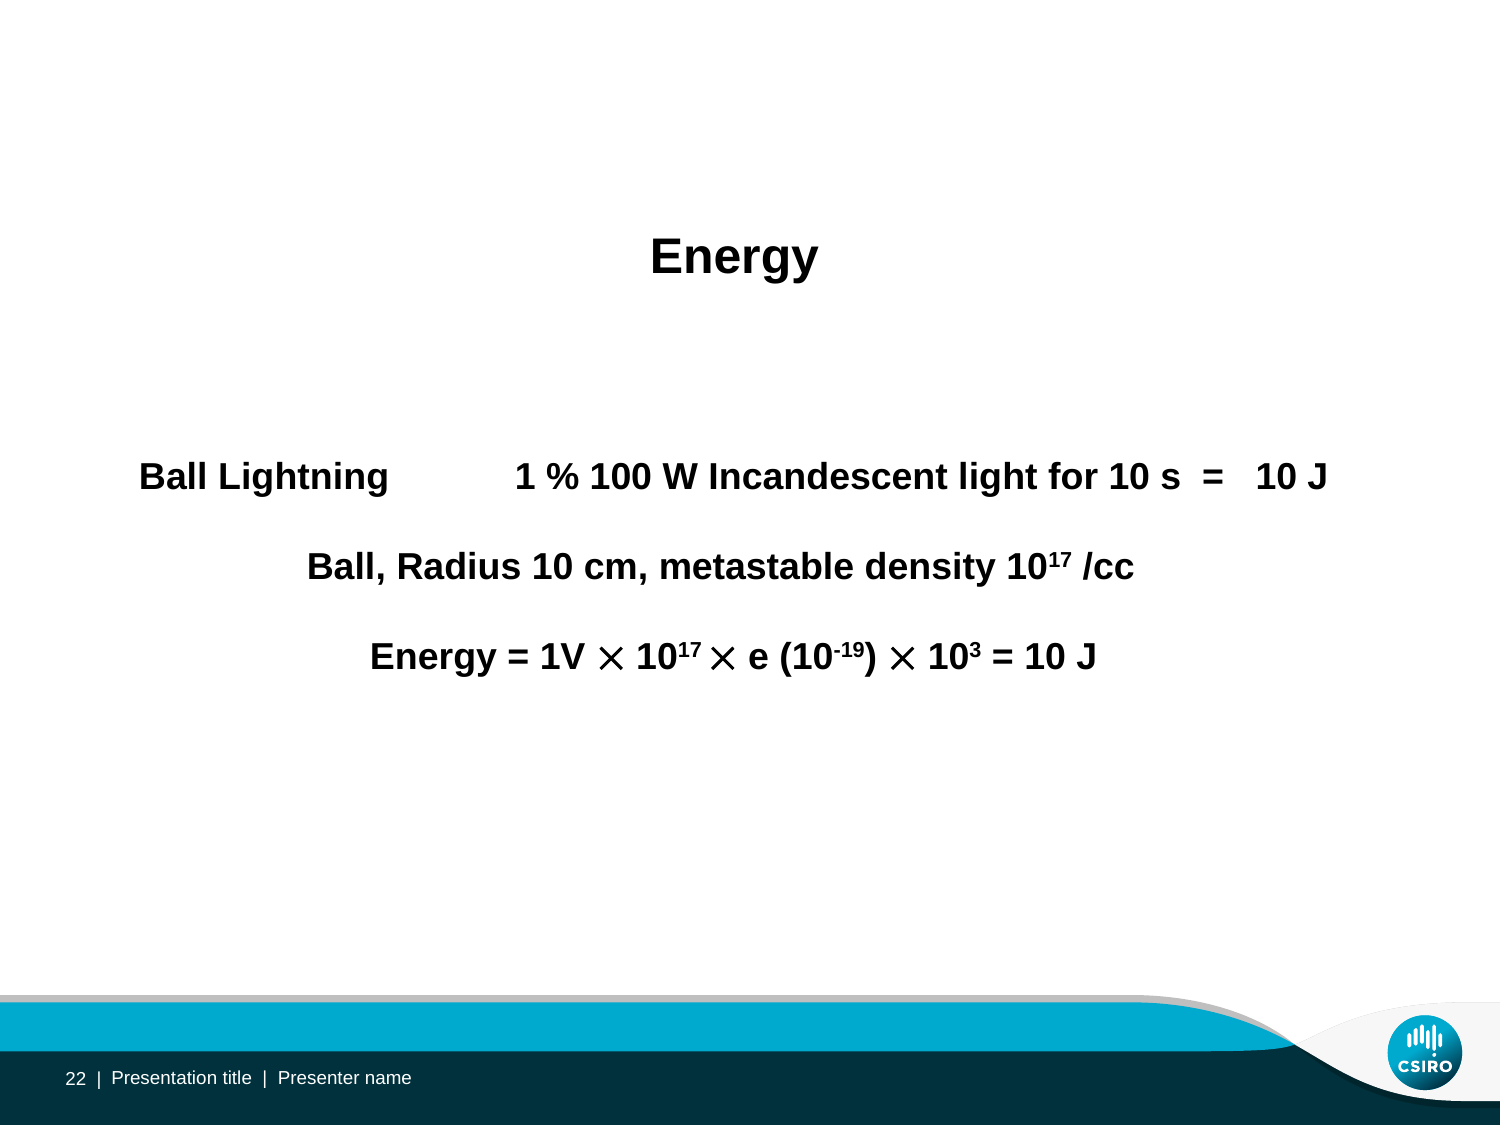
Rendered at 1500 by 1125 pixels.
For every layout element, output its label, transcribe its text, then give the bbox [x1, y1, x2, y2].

slide_number 22 | [54, 1066, 102, 1088]
text_box Energy [635, 216, 835, 292]
text_box Ball Lightning 1 % 100 W Incandescent light for 10 s = 10 J Ball, Radius 10 cm, metastable density 1017 /cc Energy = 1V  1017  e (10-19)  103 = 10 J [124, 444, 1345, 685]
footer Presentation title | Presenter name [111, 1066, 1110, 1088]
